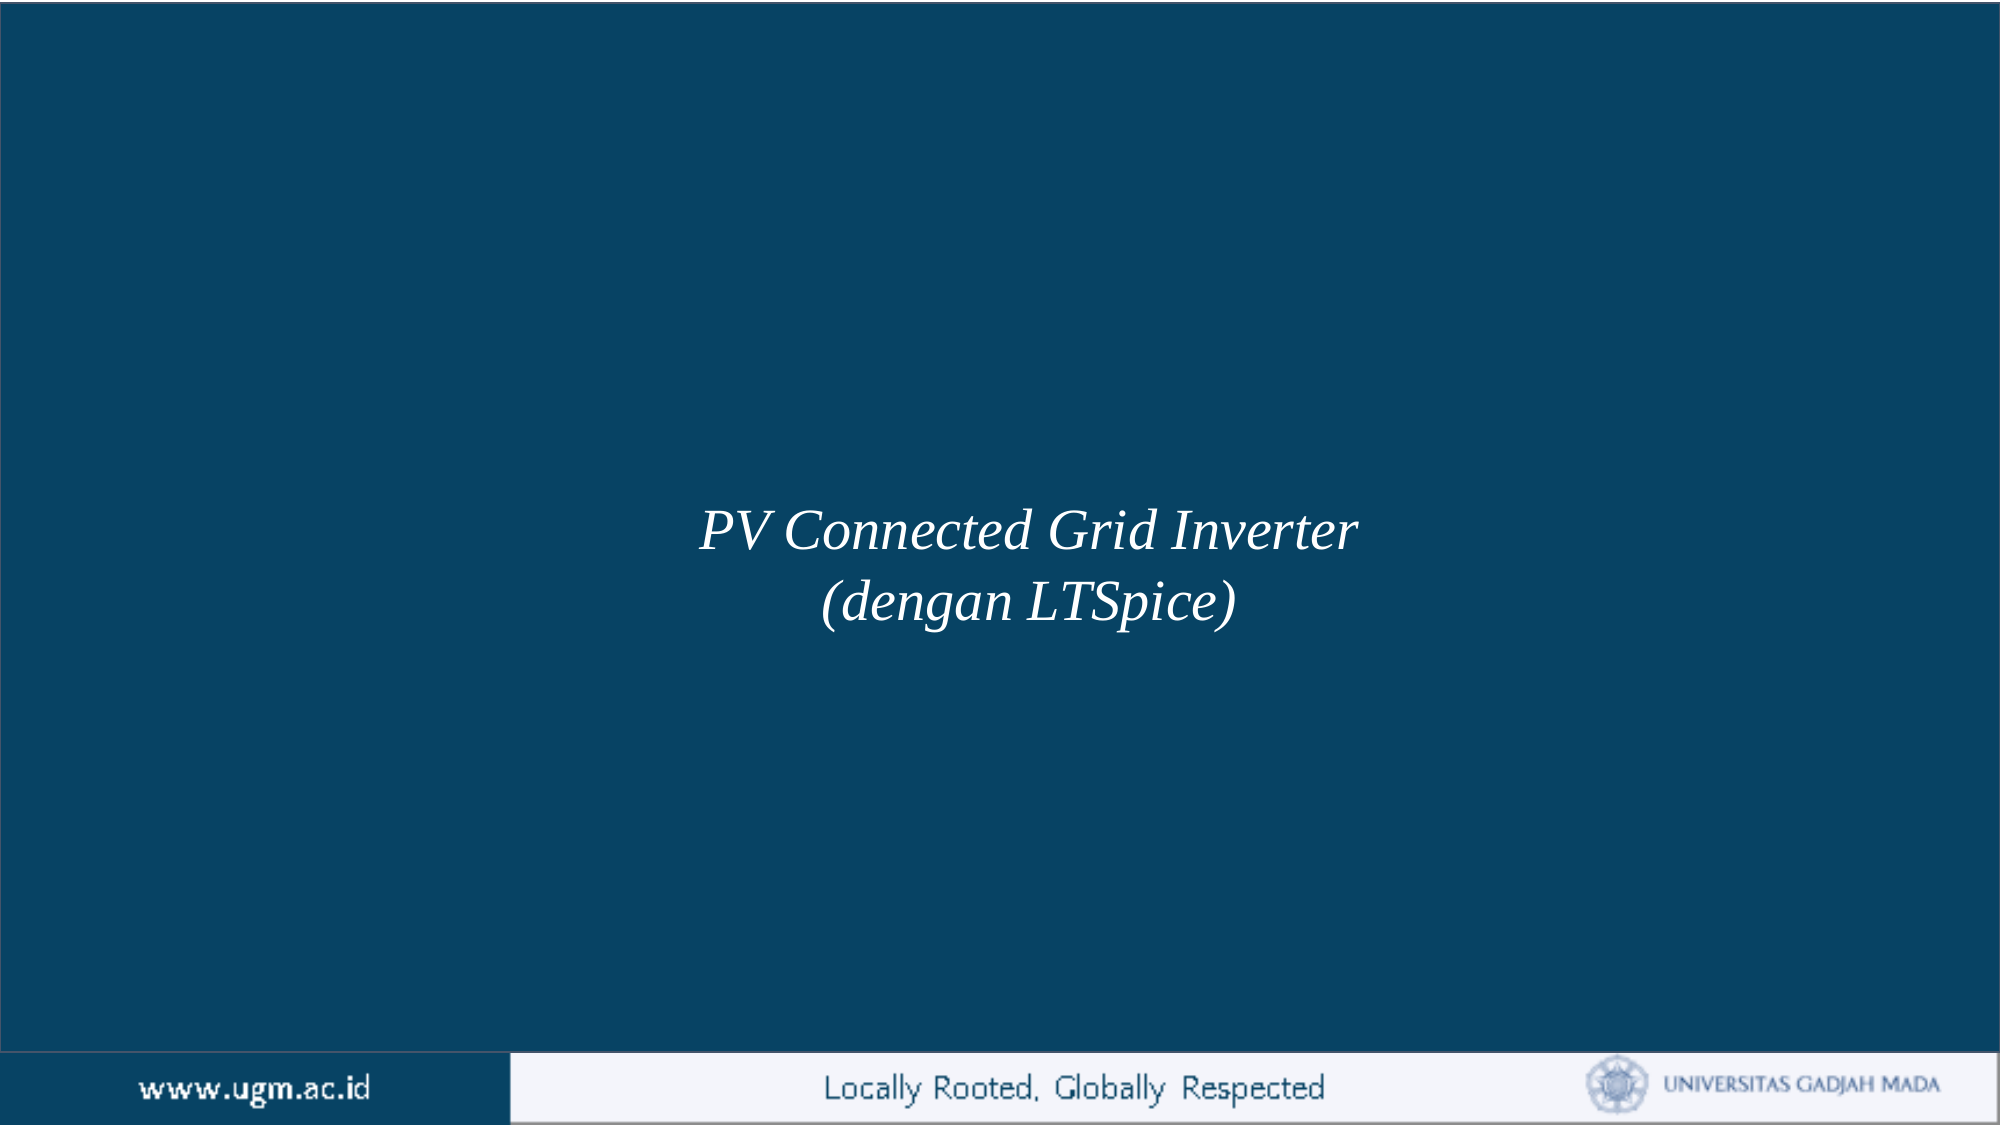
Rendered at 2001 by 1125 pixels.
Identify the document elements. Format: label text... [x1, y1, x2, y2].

picture [0, 1053, 2000, 1125]
text_box PV Connected Grid Inverter (dengan LTSpice) [600, 476, 1459, 647]
text_box [0, 2, 2000, 1053]
